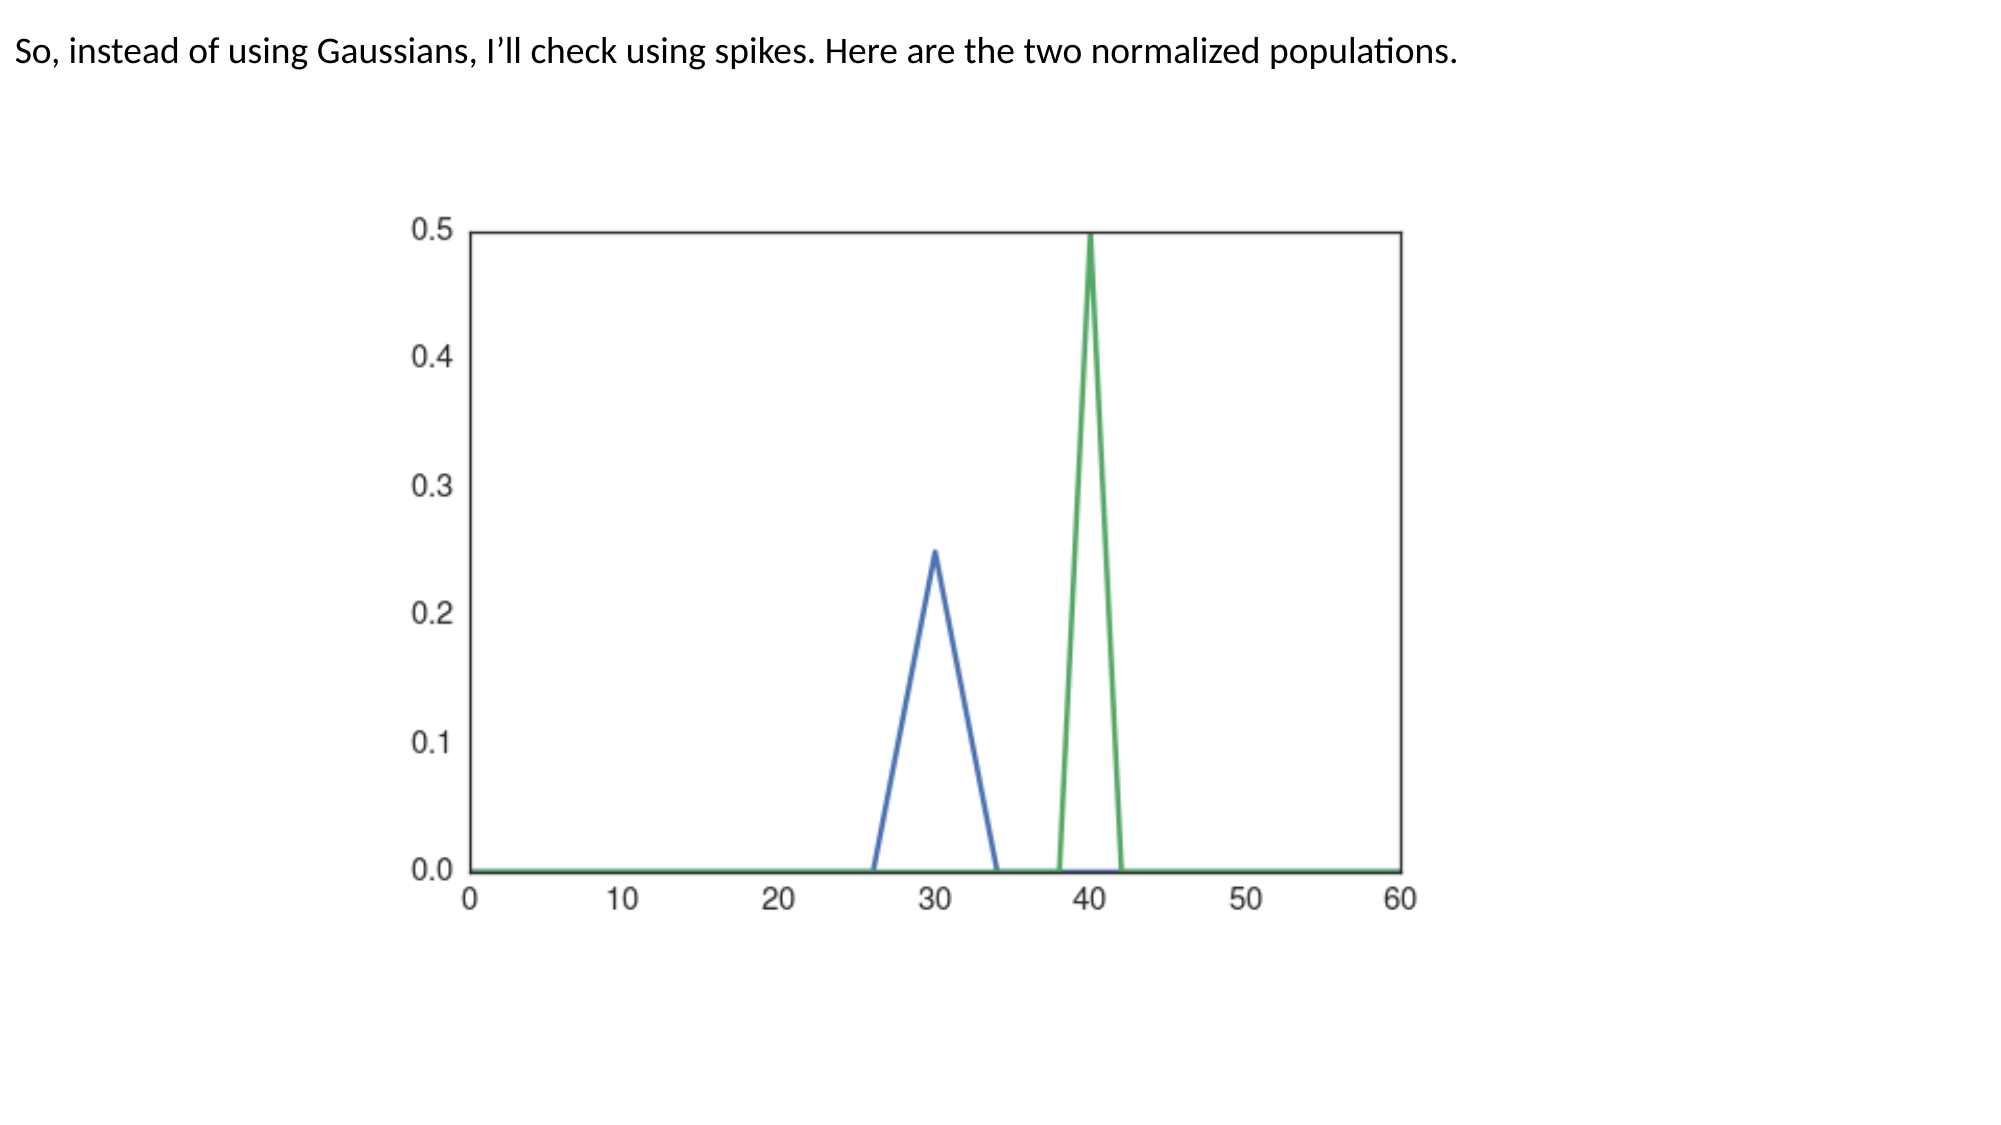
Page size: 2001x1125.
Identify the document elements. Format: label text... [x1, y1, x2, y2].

picture [397, 203, 1432, 931]
text_box So, instead of using Gaussians, I’ll check using spikes. Here are the two normalized populations. [0, 18, 2000, 79]
